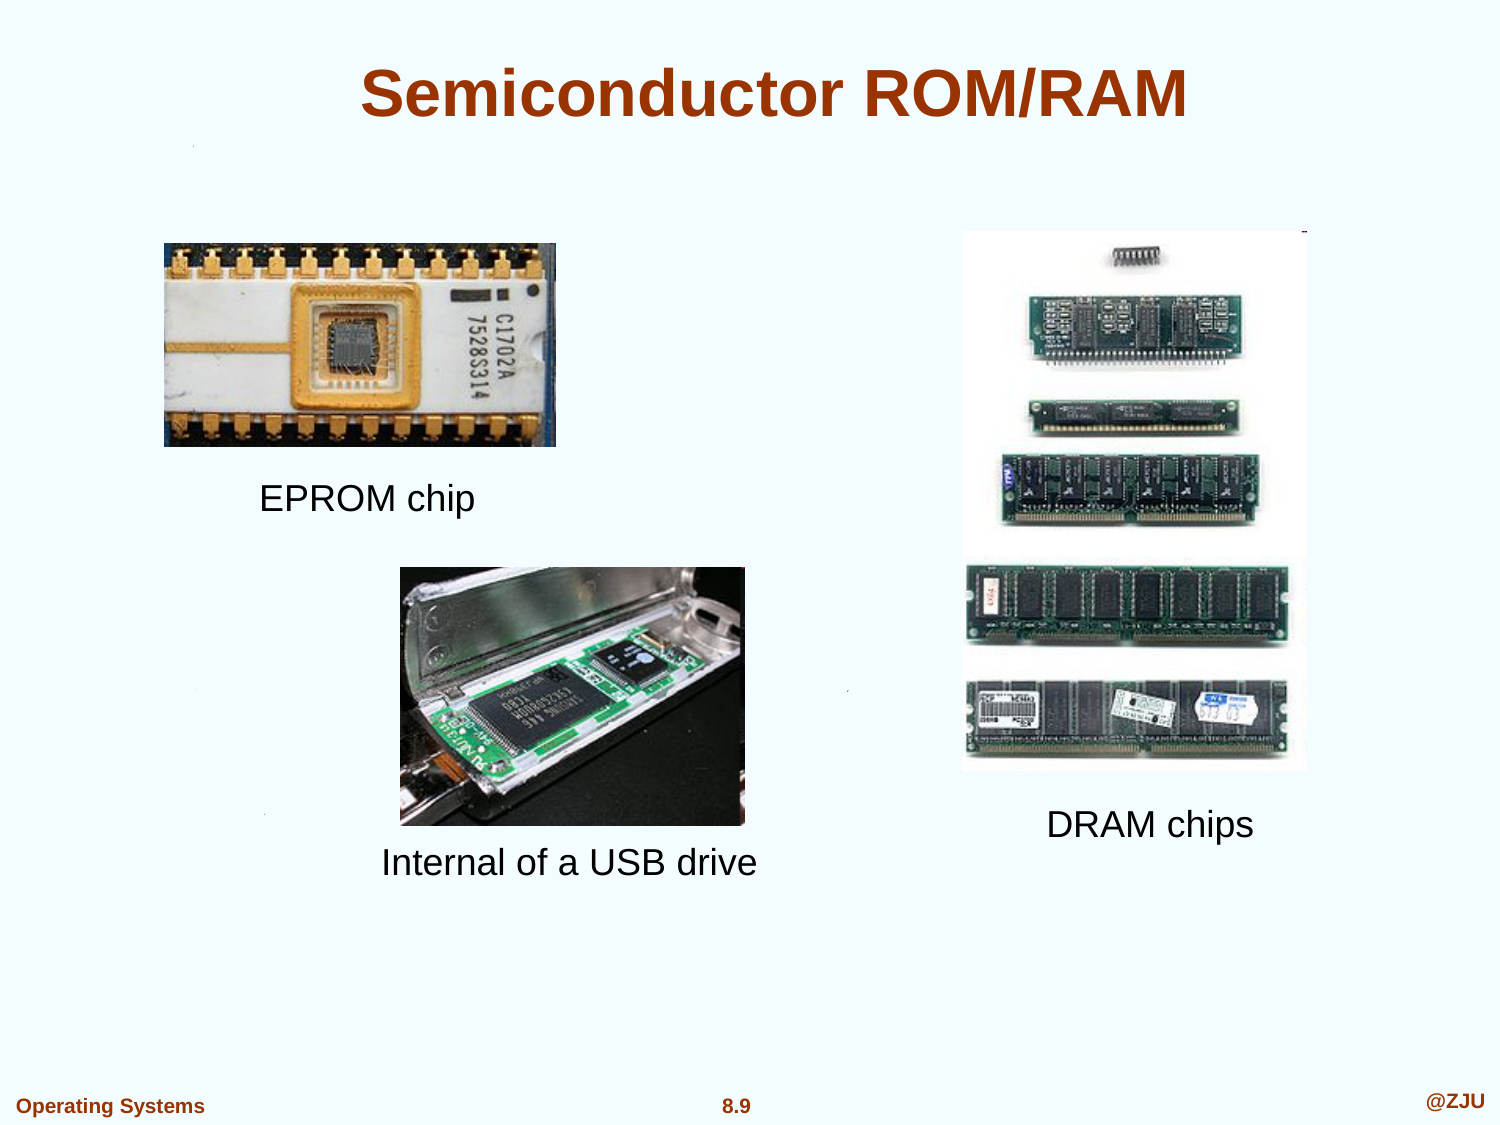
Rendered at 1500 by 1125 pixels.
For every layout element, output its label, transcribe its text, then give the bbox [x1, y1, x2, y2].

text_box Internal of a USB drive [366, 830, 773, 891]
title Semiconductor ROM/RAM [112, 37, 1438, 138]
picture [400, 567, 745, 826]
picture [962, 230, 1307, 771]
text_box EPROM chip [244, 466, 491, 527]
text_box DRAM chips [1031, 792, 1270, 853]
picture [164, 243, 556, 448]
